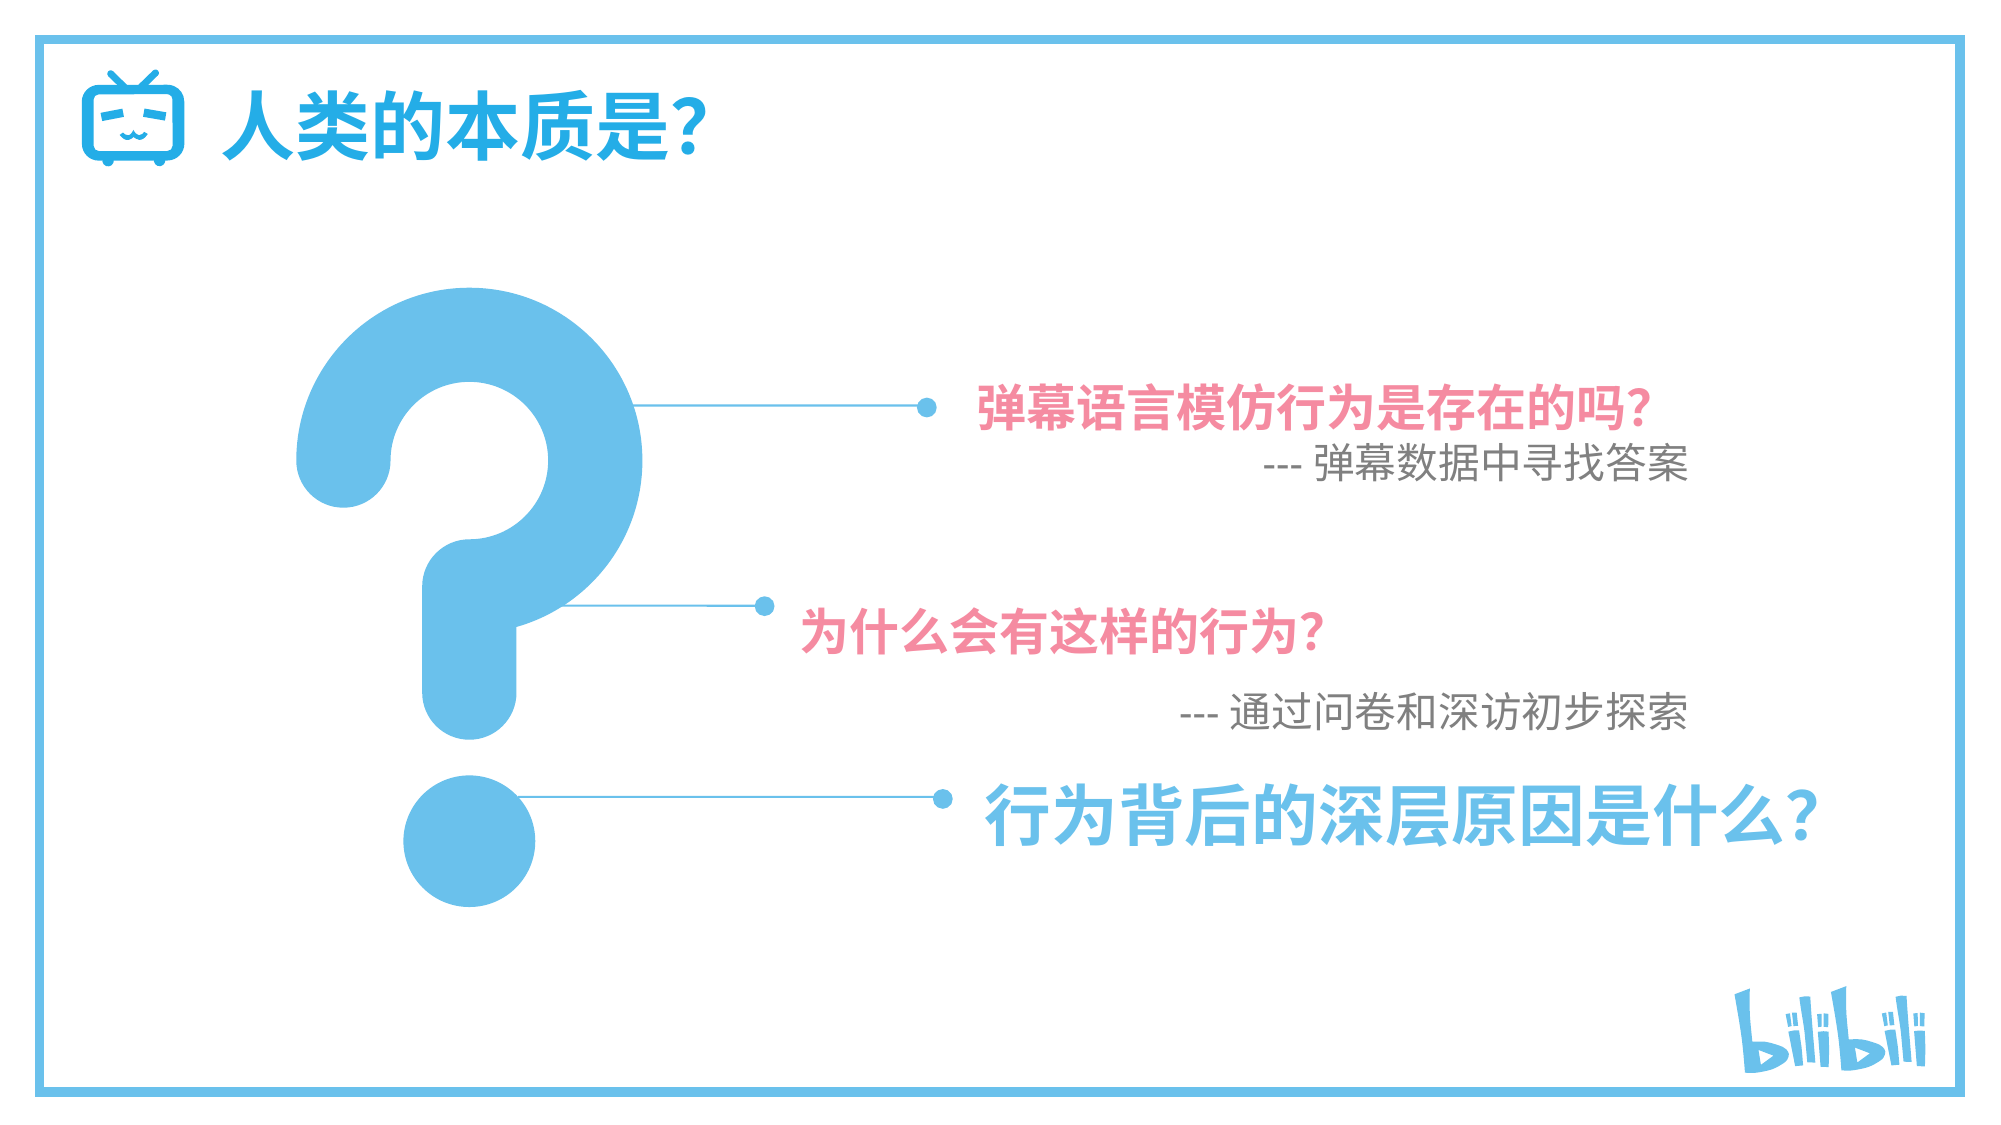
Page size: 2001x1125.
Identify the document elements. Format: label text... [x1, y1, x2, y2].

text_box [83, 64, 186, 173]
text_box 人类的本质是？ [205, 71, 761, 177]
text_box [1734, 986, 1928, 1074]
text_box [403, 775, 536, 908]
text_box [613, 398, 936, 417]
text_box 行为背后的深层原因是什么？ [1961, 766, 1966, 862]
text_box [518, 790, 952, 808]
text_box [518, 597, 774, 615]
text_box [296, 287, 643, 740]
text_box [38, 38, 1961, 1093]
